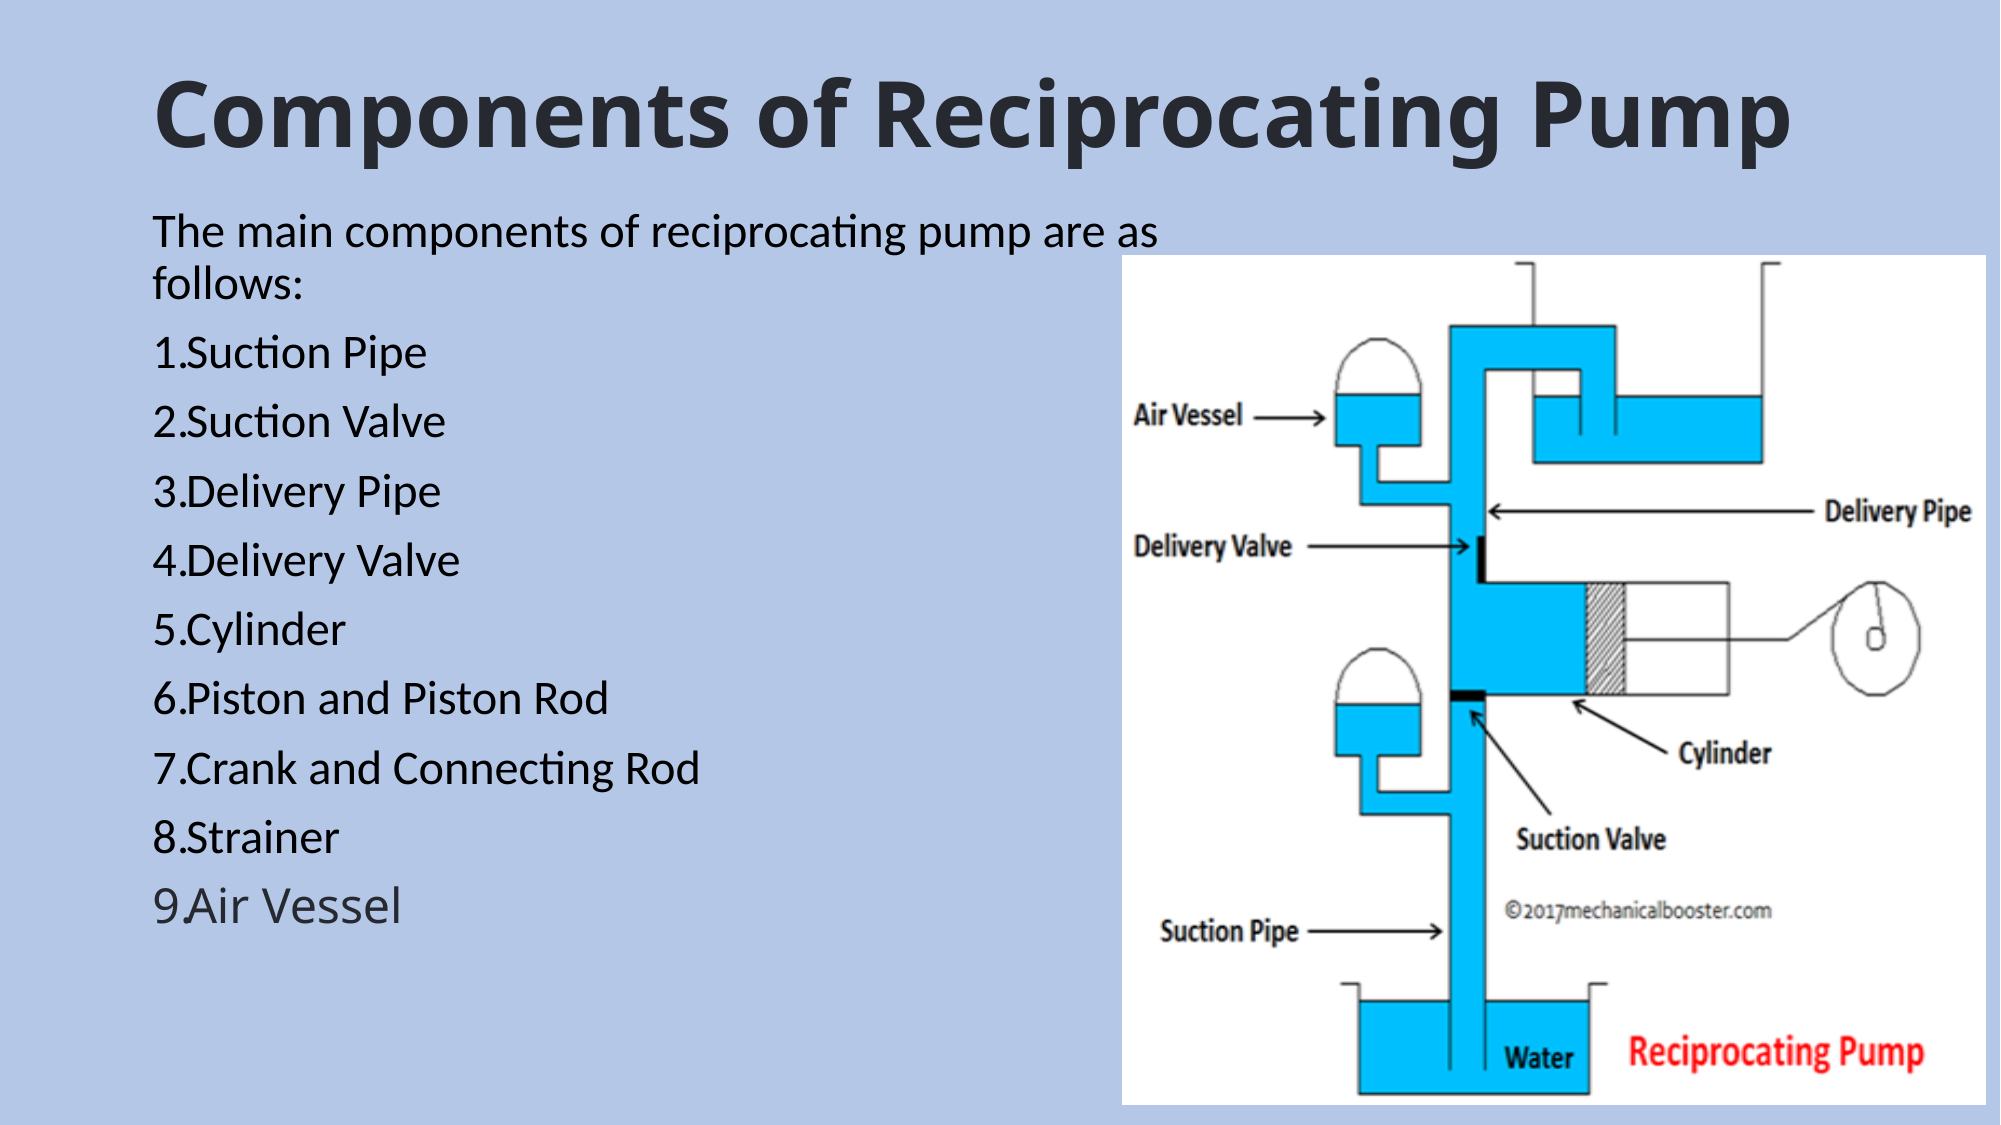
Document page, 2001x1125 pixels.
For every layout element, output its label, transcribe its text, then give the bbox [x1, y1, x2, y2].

picture [1122, 255, 1986, 1105]
list The main components of reciprocating pump are as follows: Suction Pipe Suction Valve Delivery Pipe Delivery Valve Cylinder Piston and Piston Rod Crank and Connecting Rod Strainer Air Vessel [137, 197, 1259, 1066]
title Components of Reciprocating Pump [137, 59, 1863, 175]
